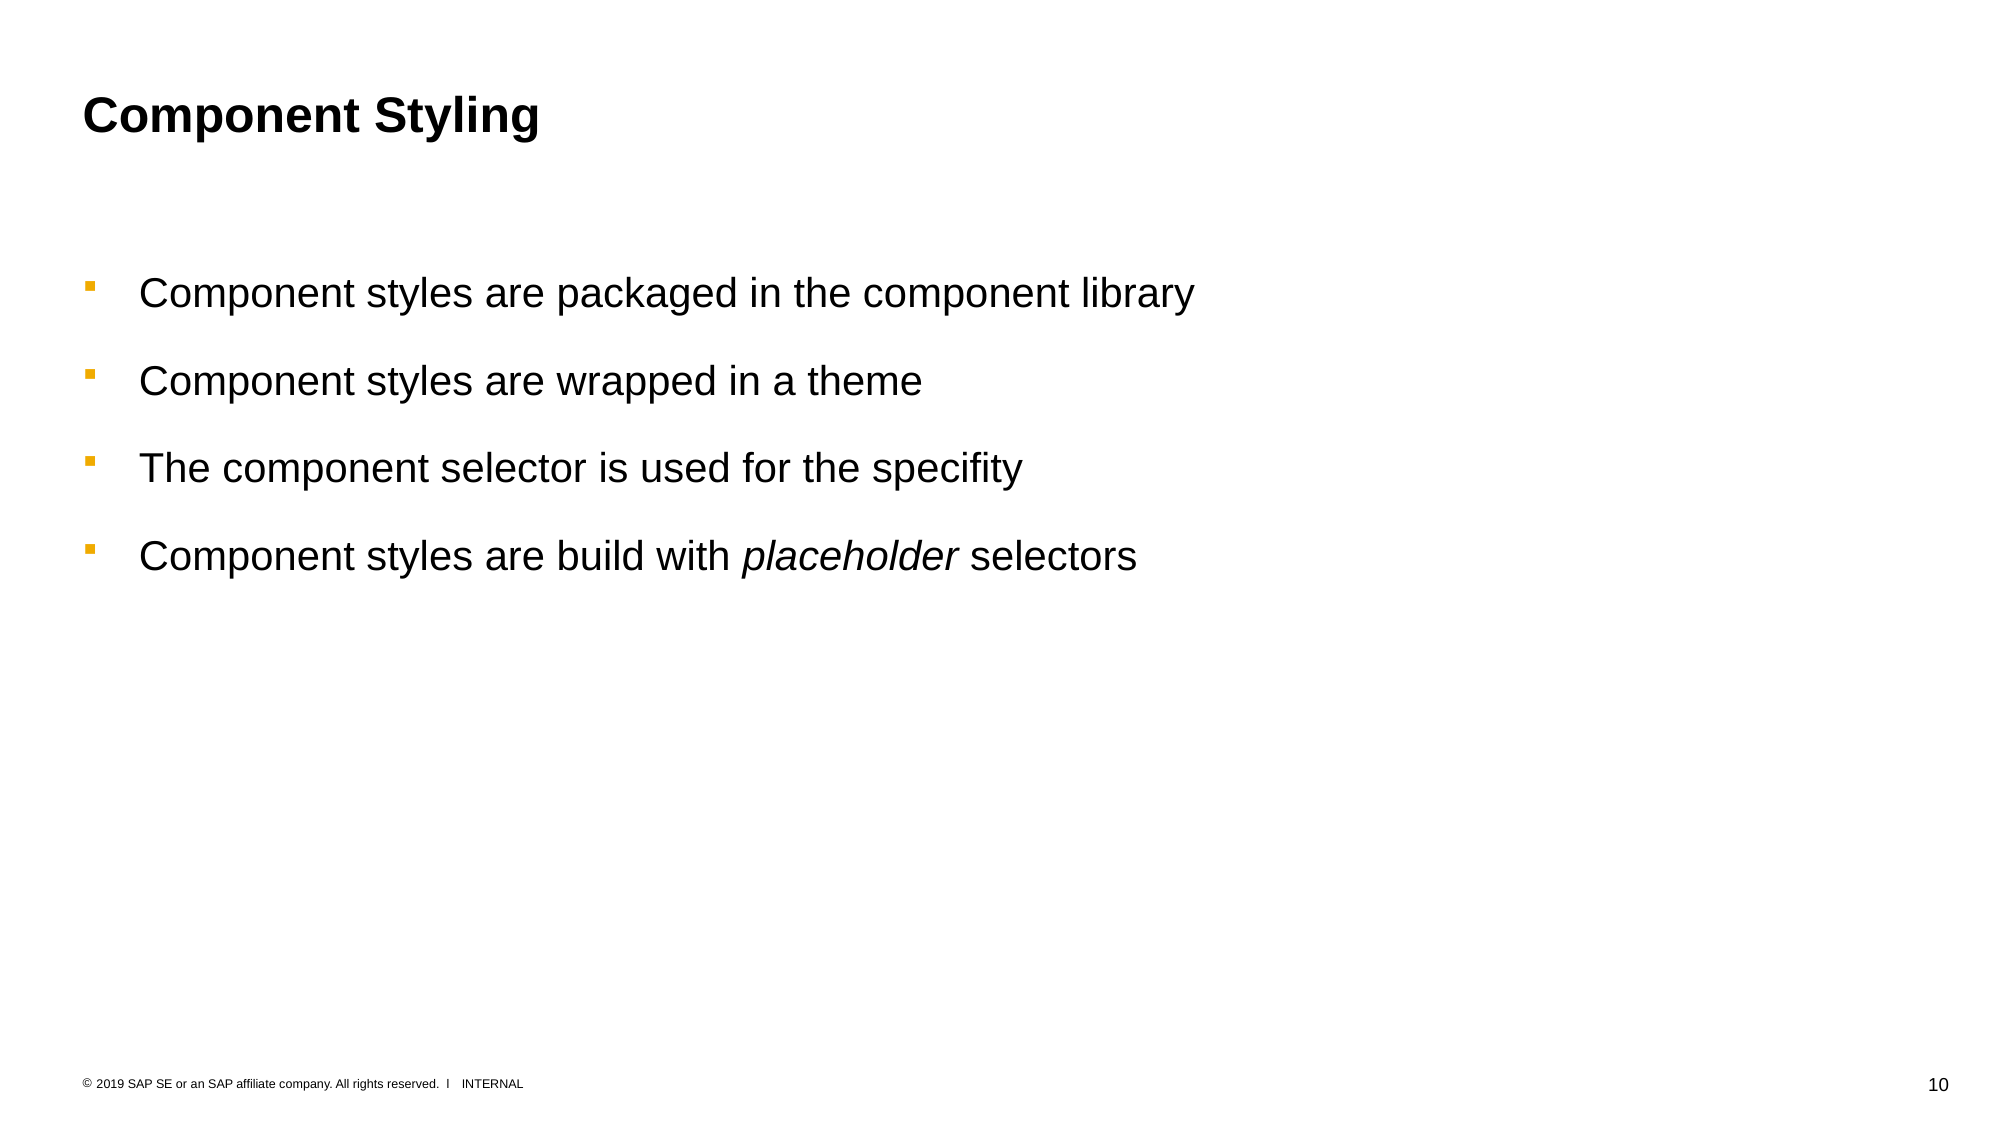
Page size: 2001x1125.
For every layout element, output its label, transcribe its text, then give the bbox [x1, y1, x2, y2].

list Component styles are packaged in the component library Component styles are wrapped in a theme The component selector is used for the specifity Component styles are build with placeholder selectors [82, 265, 1918, 1040]
title Component Styling [82, 82, 1918, 144]
